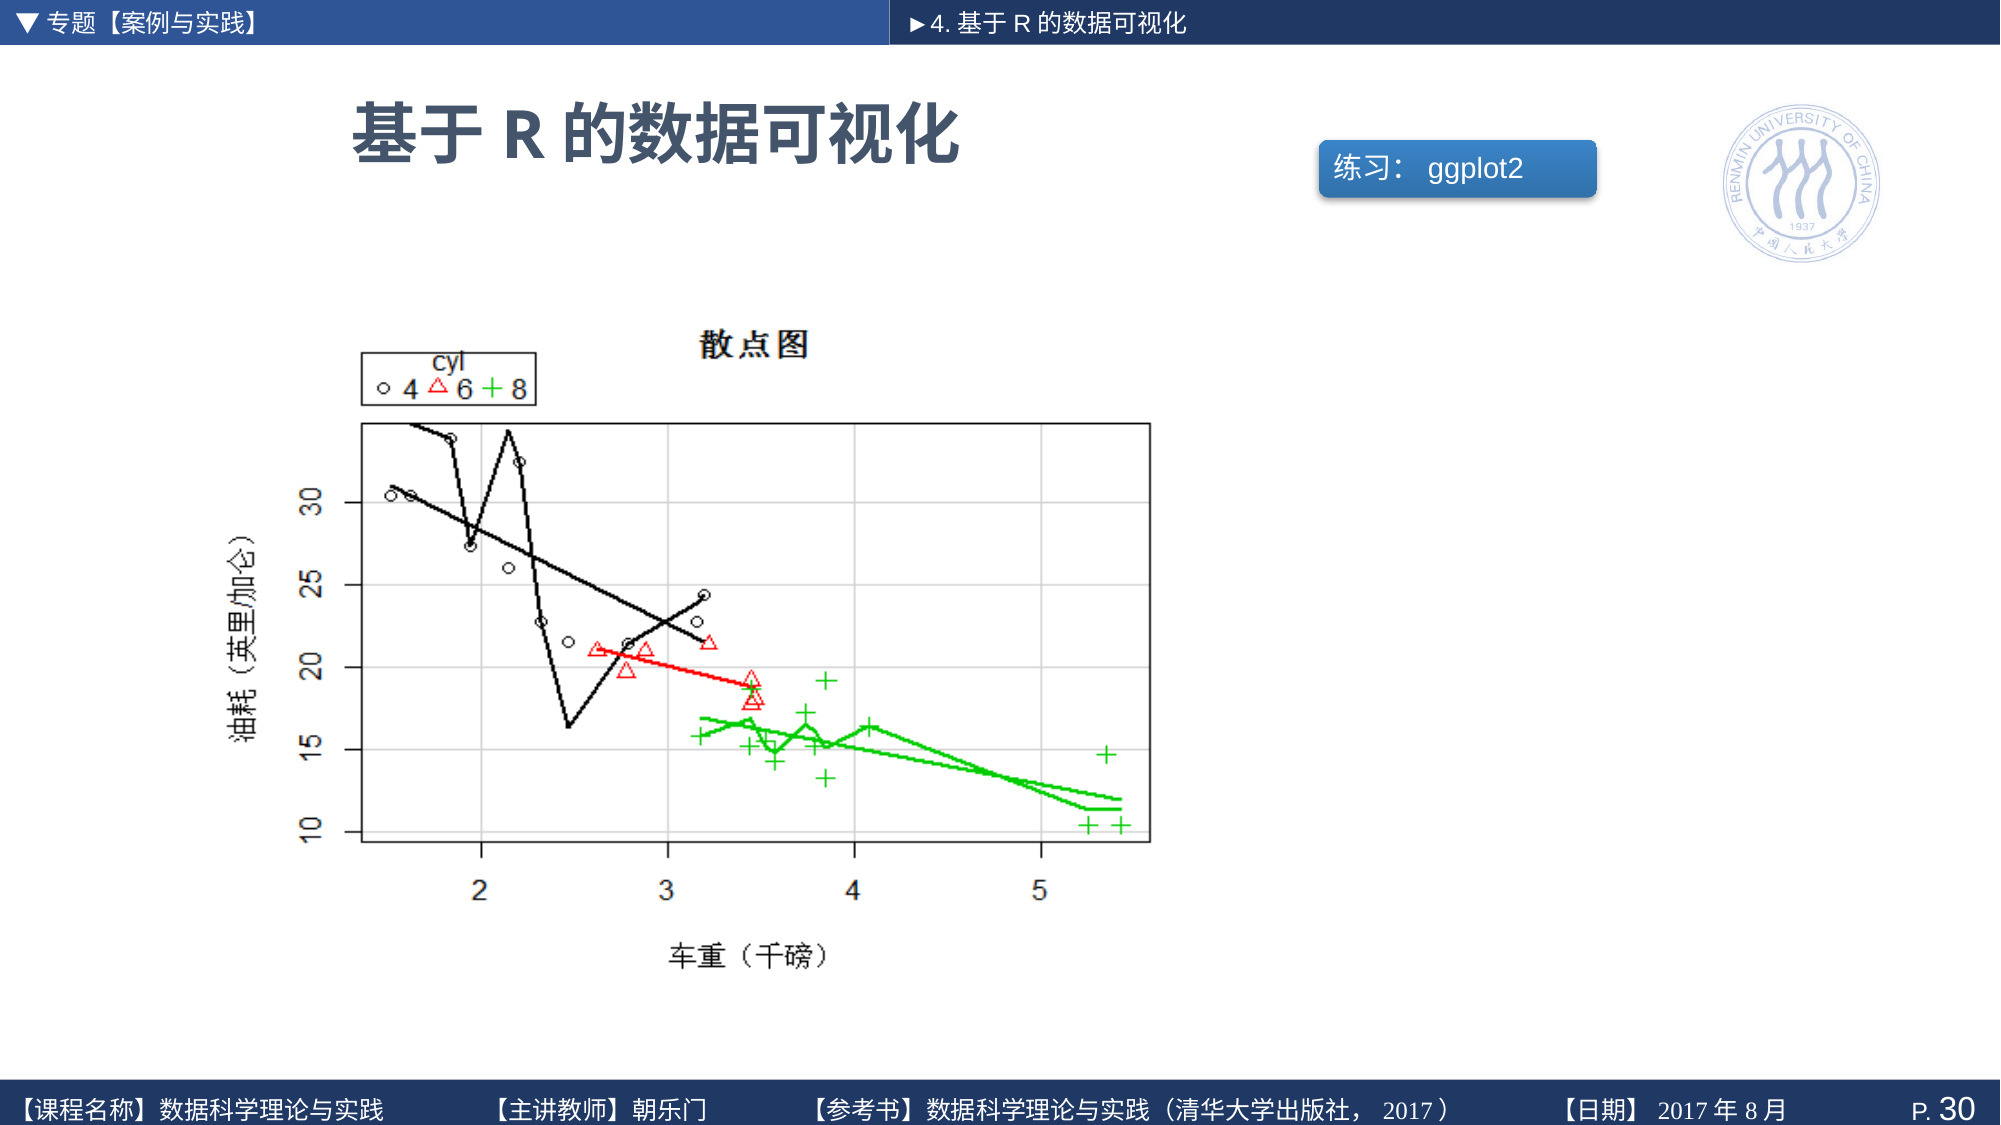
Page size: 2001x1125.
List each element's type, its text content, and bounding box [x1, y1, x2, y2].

list ►4.基于R的数据可视化 [890, 0, 1249, 43]
list ▼专题【案例与实践】 [0, 0, 725, 43]
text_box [1318, 138, 1598, 200]
picture [220, 314, 1164, 976]
title 基于R的数据可视化 [64, 64, 1249, 200]
